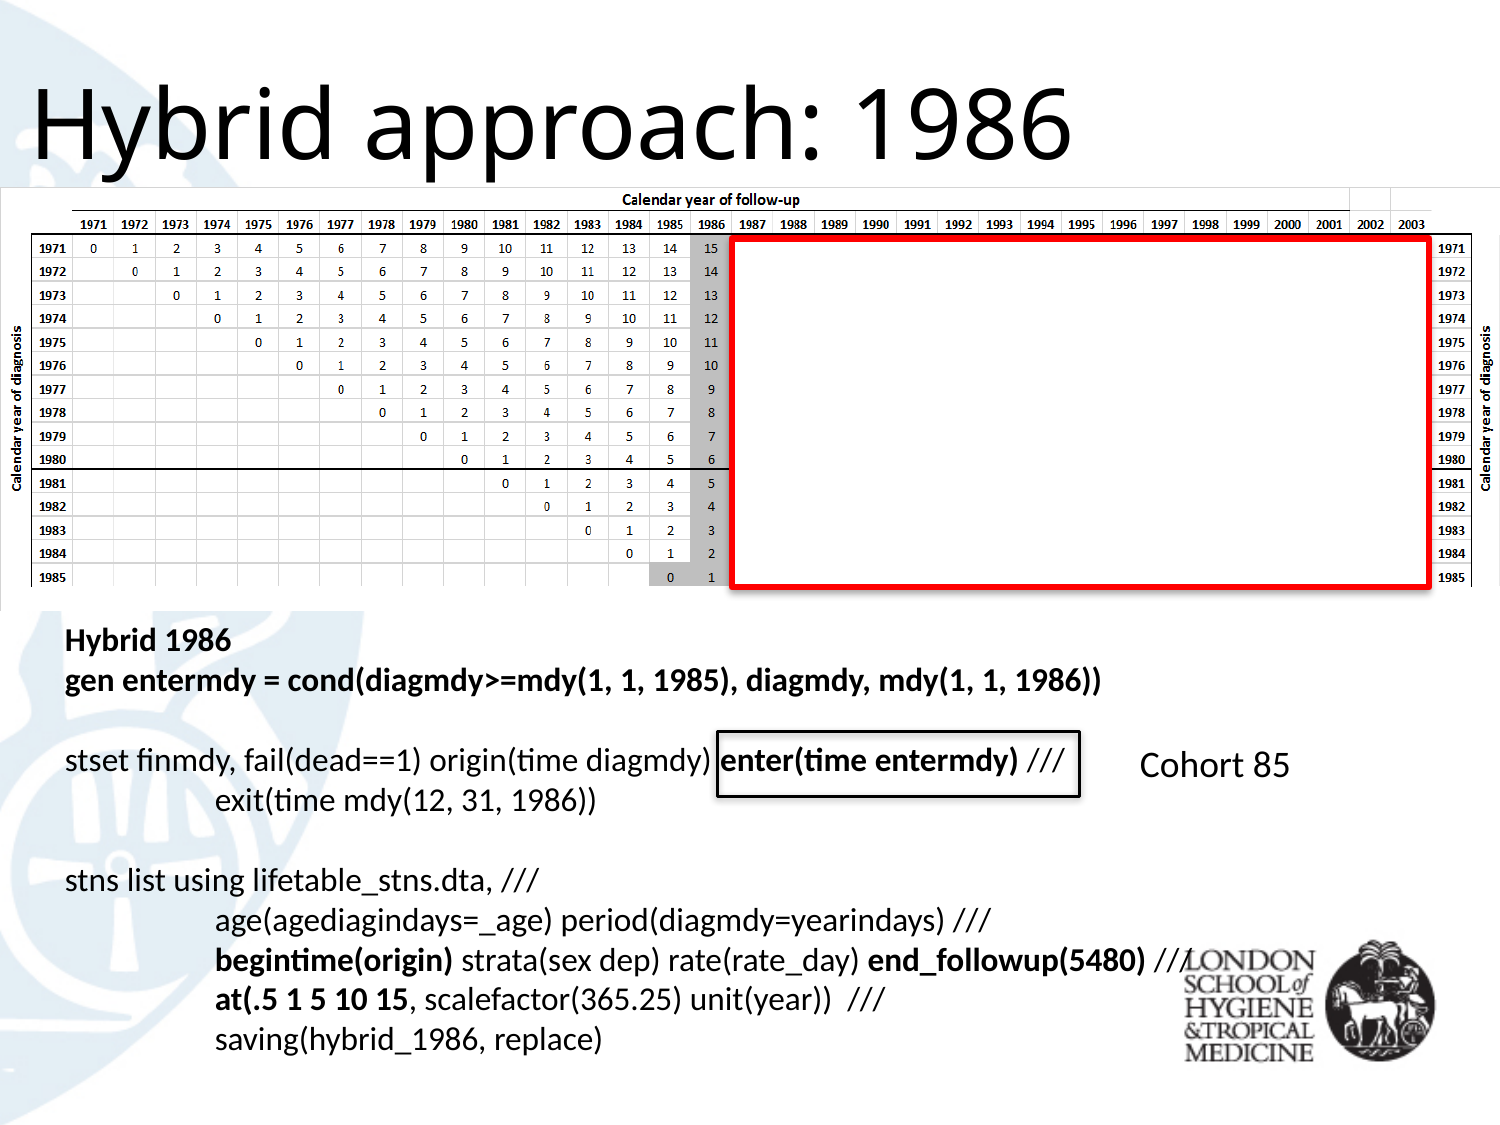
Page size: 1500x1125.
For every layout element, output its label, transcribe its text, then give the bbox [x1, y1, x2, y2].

text_box Cohort 85 [1125, 732, 1307, 793]
title Hybrid approach: 1986 [14, 26, 1481, 186]
picture [0, 0, 1500, 1125]
text_box Hybrid 1986 gen entermdy = cond(diagmdy>=mdy(1, 1, 1985), diagmdy, mdy(1, 1, 1986)) stset finmdy, fail(dead==1) origin(time diagmdy) enter(time entermdy) /// exit(time mdy(12, 31, 1986)) stns list using lifetable_stns.dta, /// age(agediagindays=_age) period(diagmdy=yearindays) /// begintime(origin) strata(sex dep) rate(rate_day) end_followup(5480) /// at(.5 1 5 10 15, scalefactor(365.25) unit(year)) /// saving(hybrid_1986, replace) [49, 619, 1481, 1065]
text_box [716, 730, 1080, 797]
